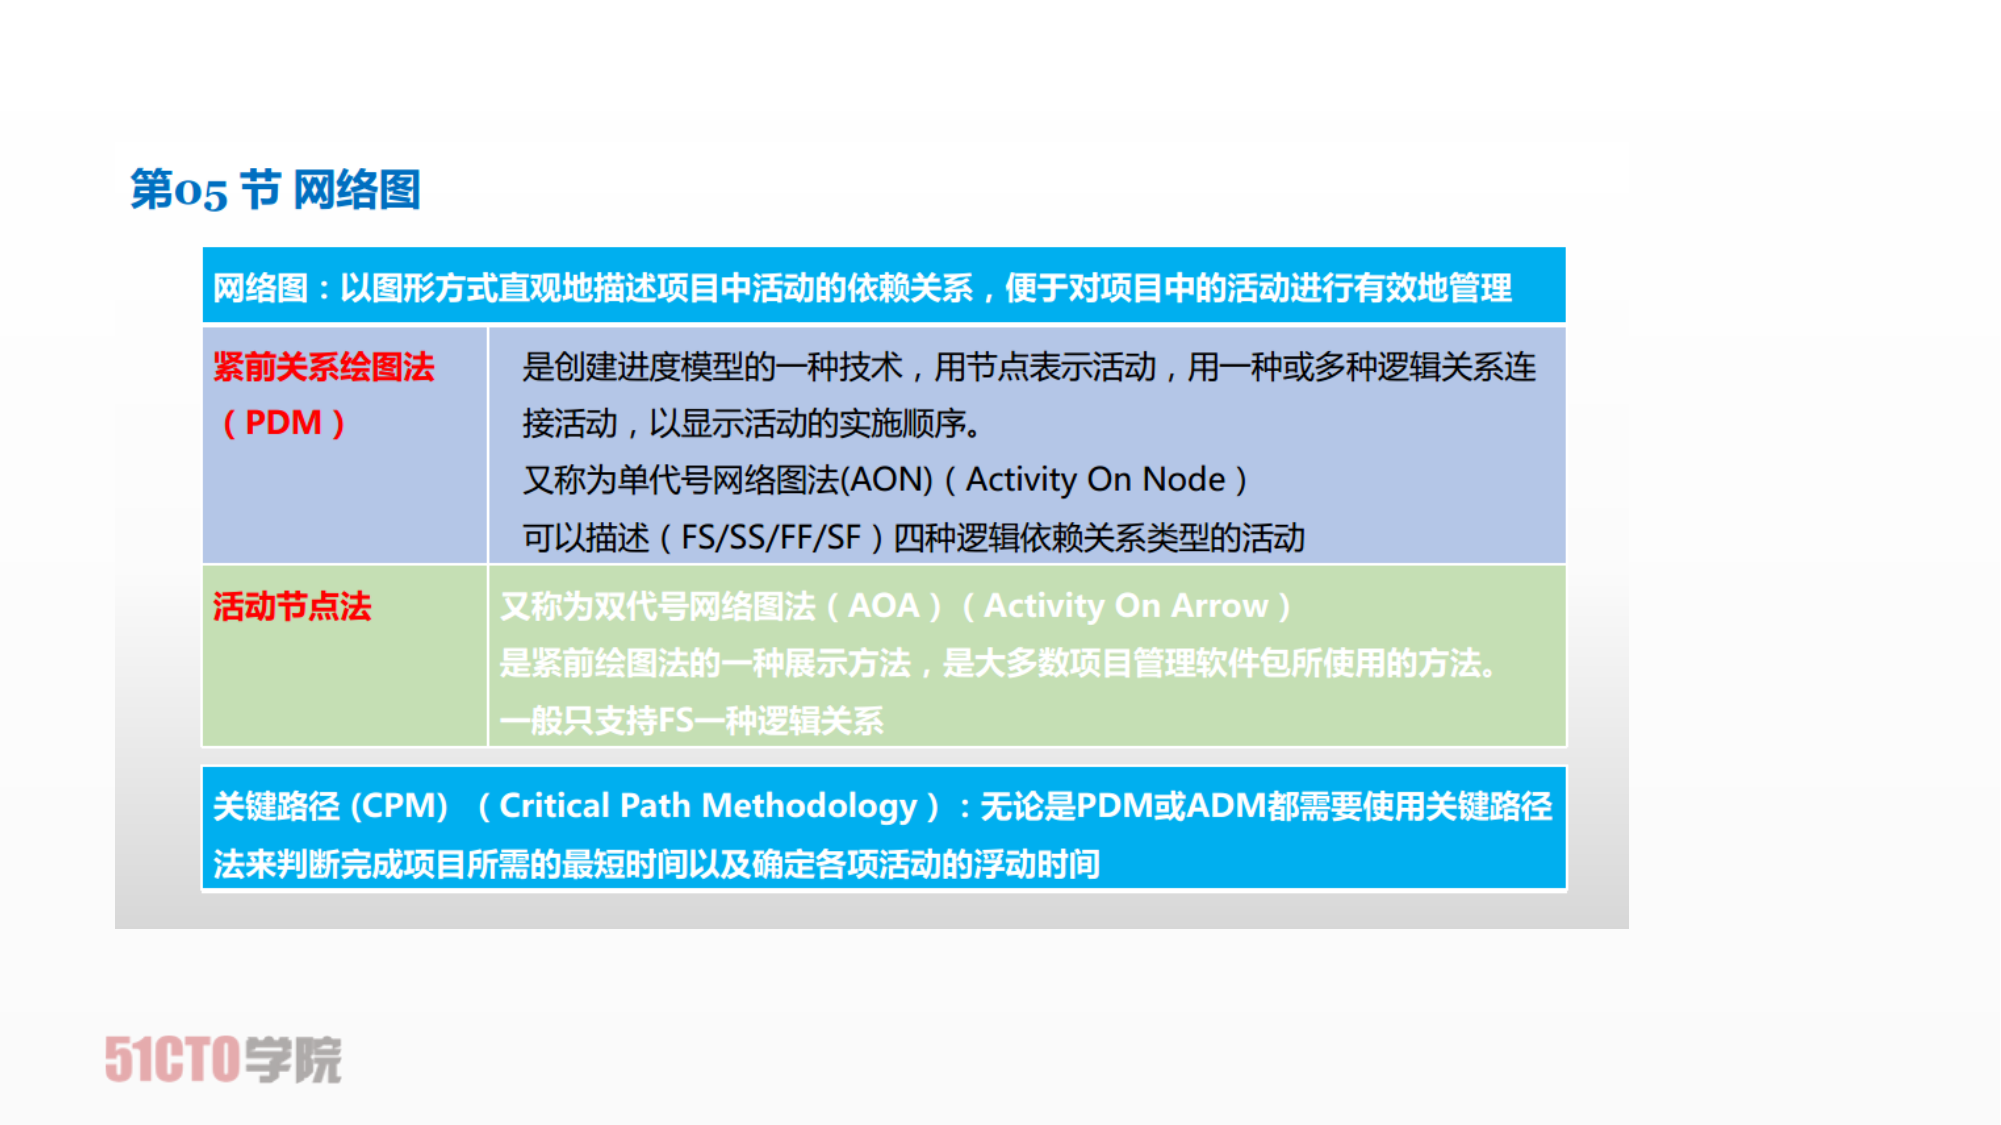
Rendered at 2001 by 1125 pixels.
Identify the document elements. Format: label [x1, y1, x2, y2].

picture [45, 1002, 377, 1107]
picture [115, 142, 1629, 929]
